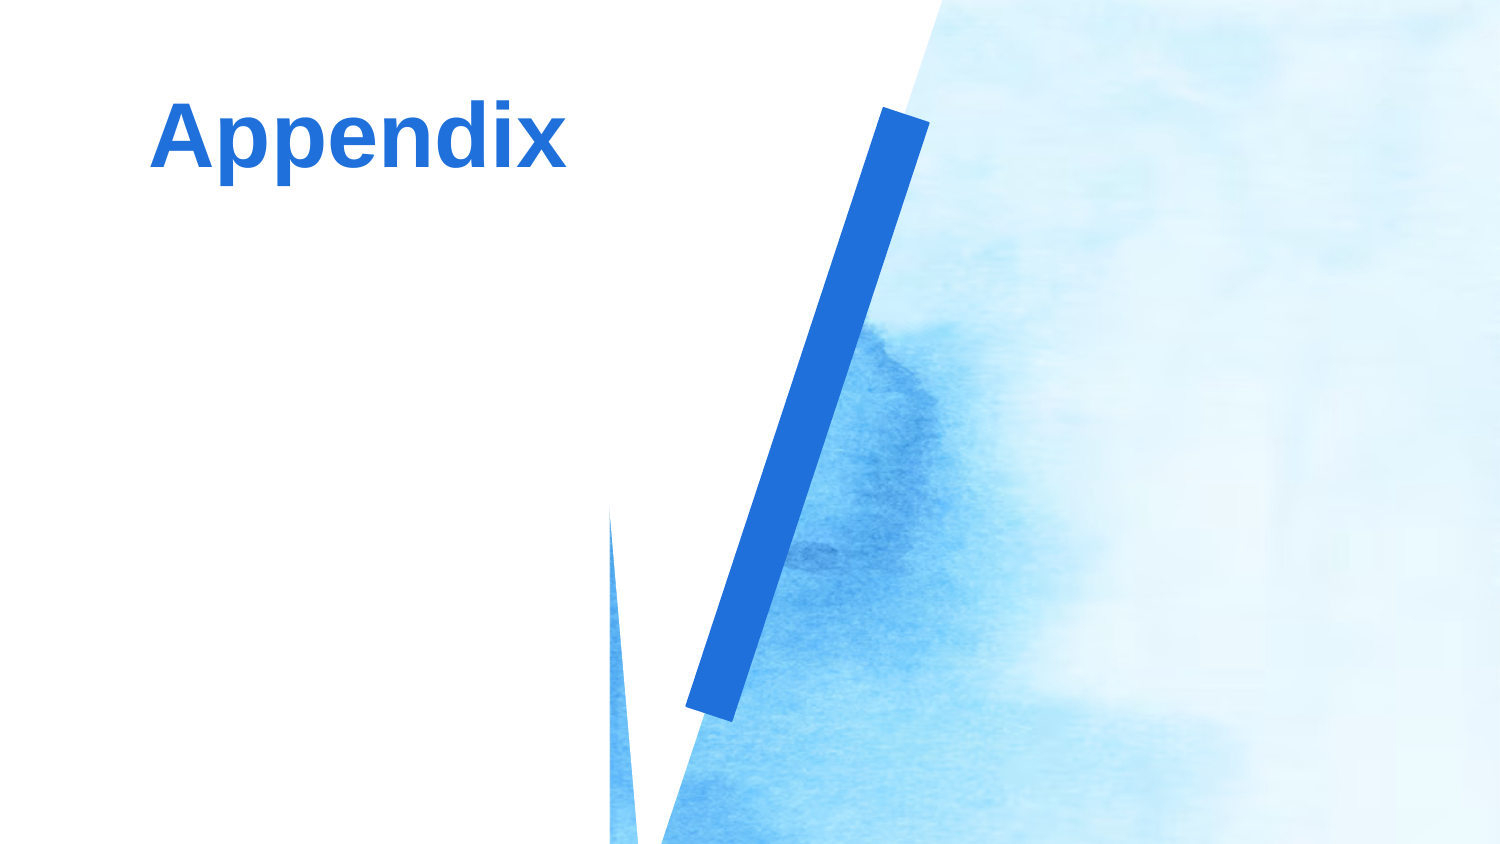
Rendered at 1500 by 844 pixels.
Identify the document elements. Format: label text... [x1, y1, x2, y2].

picture [565, 0, 1500, 844]
text_box Appendix [133, 60, 560, 209]
